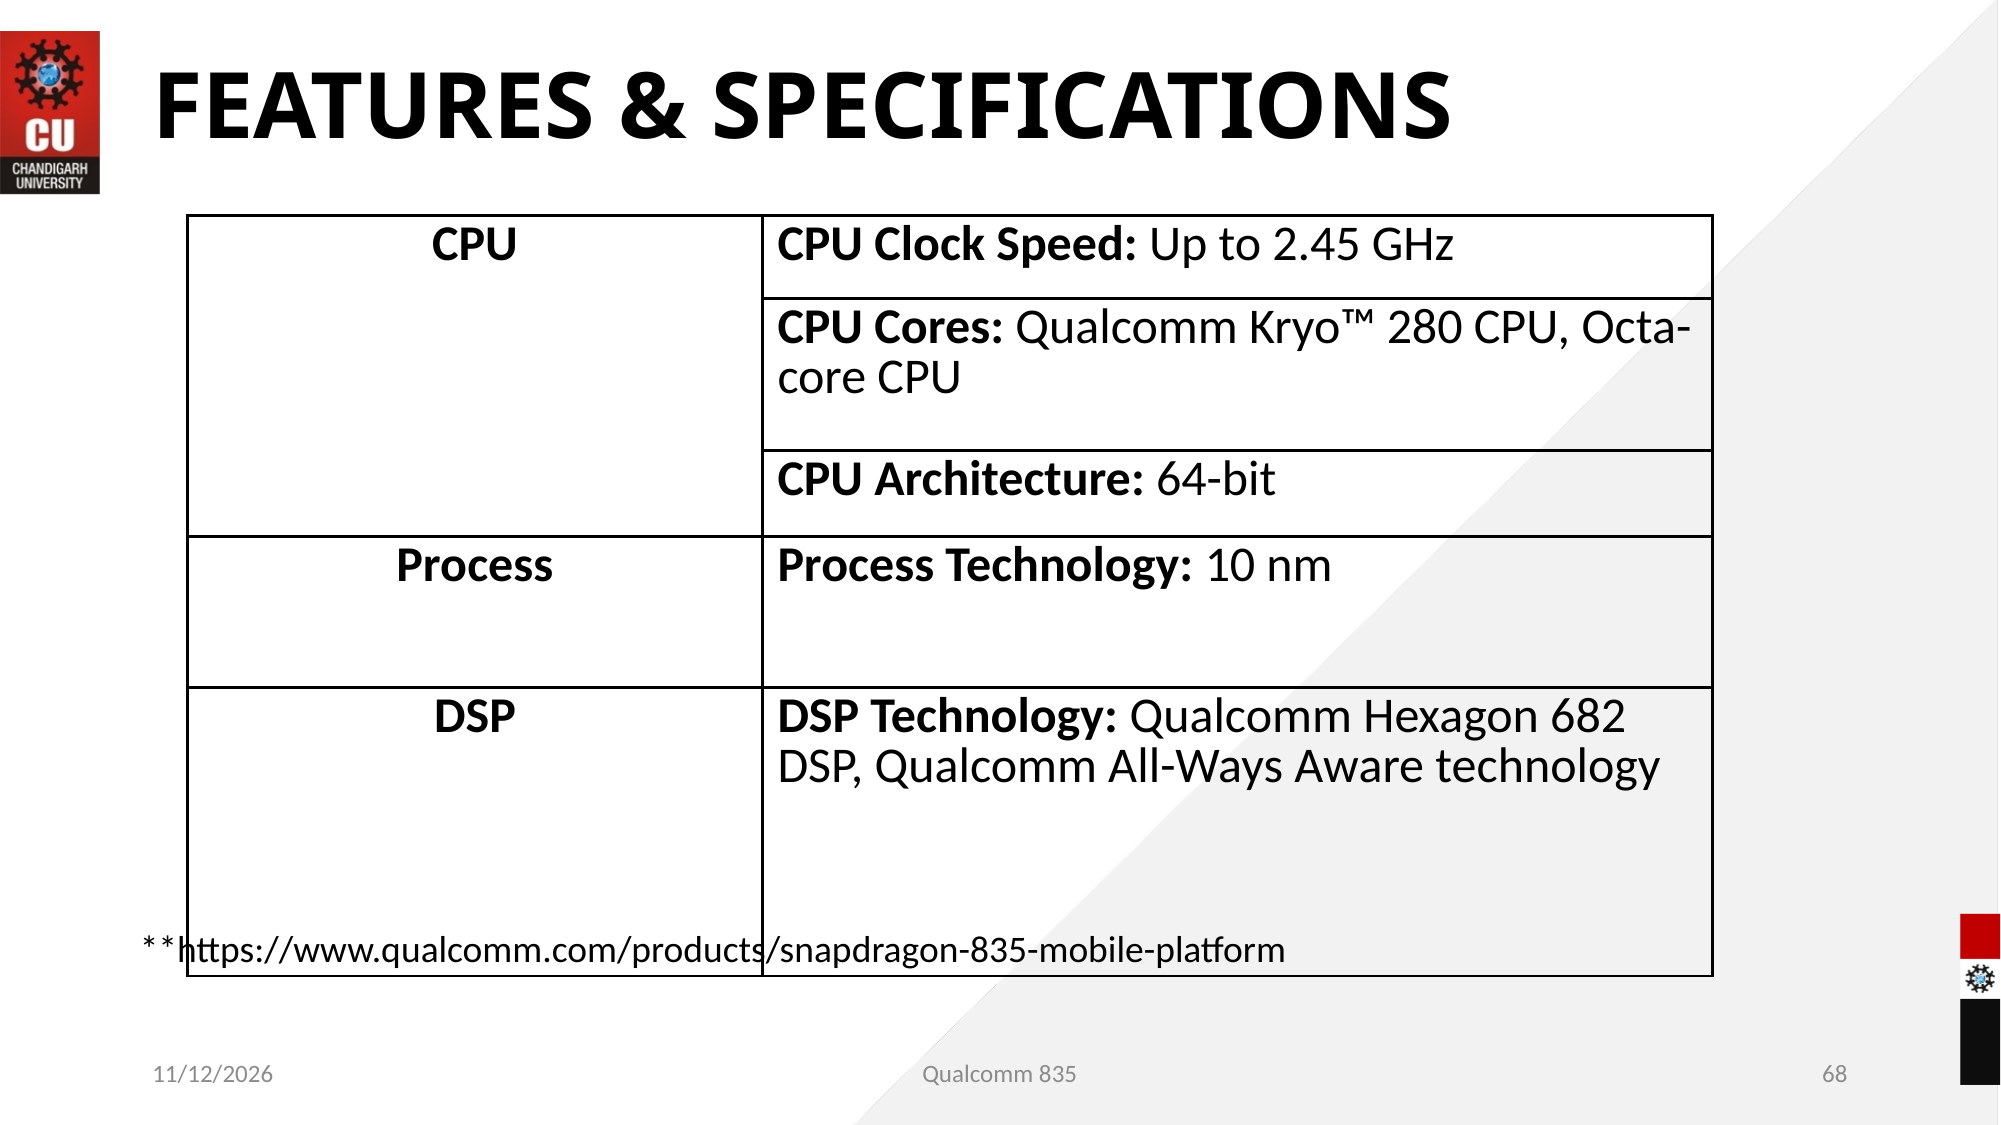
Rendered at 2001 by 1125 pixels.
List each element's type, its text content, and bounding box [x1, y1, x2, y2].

picture [0, 0, 2001, 1125]
table_cell CPU Cores: Qualcomm Kryo™ 280 CPU, Octa-core CPU [764, 300, 1711, 449]
table_cell Process Technology: 10 nm [764, 538, 1711, 686]
text_box FEATURES & SPECIFICATIONS [137, 0, 1863, 218]
table_header CPU Clock Speed: Up to 2.45 GHz [764, 217, 1711, 297]
text_box 05/18/2021 [137, 1042, 588, 1103]
text_box Qualcomm 835 [662, 1042, 1338, 1103]
table_cell Process [189, 538, 761, 686]
table_cell DSP Technology: Qualcomm Hexagon 682 DSP, Qualcomm All-Ways Aware technology [764, 689, 1711, 917]
text_box **https://www.qualcomm.com/products/snapdragon-835-mobile-platform [125, 917, 1838, 978]
table_cell DSP [189, 689, 761, 917]
table_header CPU [189, 217, 761, 535]
text_box <number> [1412, 1042, 1863, 1103]
table_cell CPU Architecture: 64-bit [764, 452, 1711, 535]
